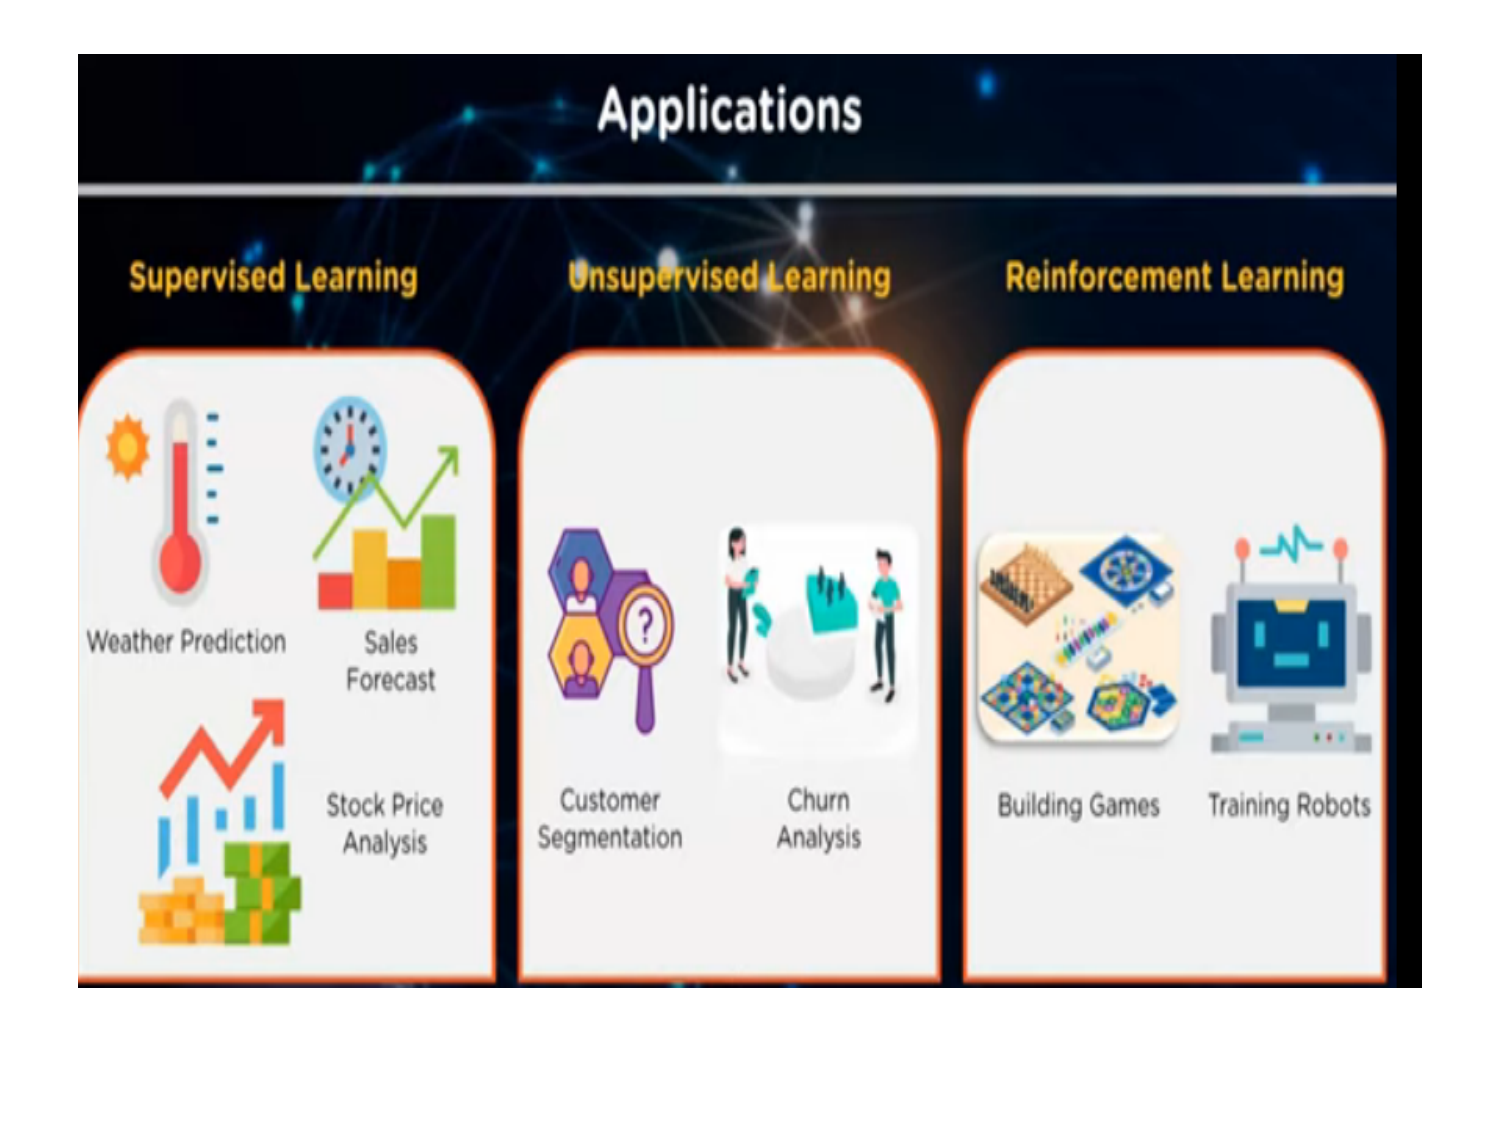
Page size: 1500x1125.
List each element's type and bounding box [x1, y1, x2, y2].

picture [78, 54, 1422, 988]
